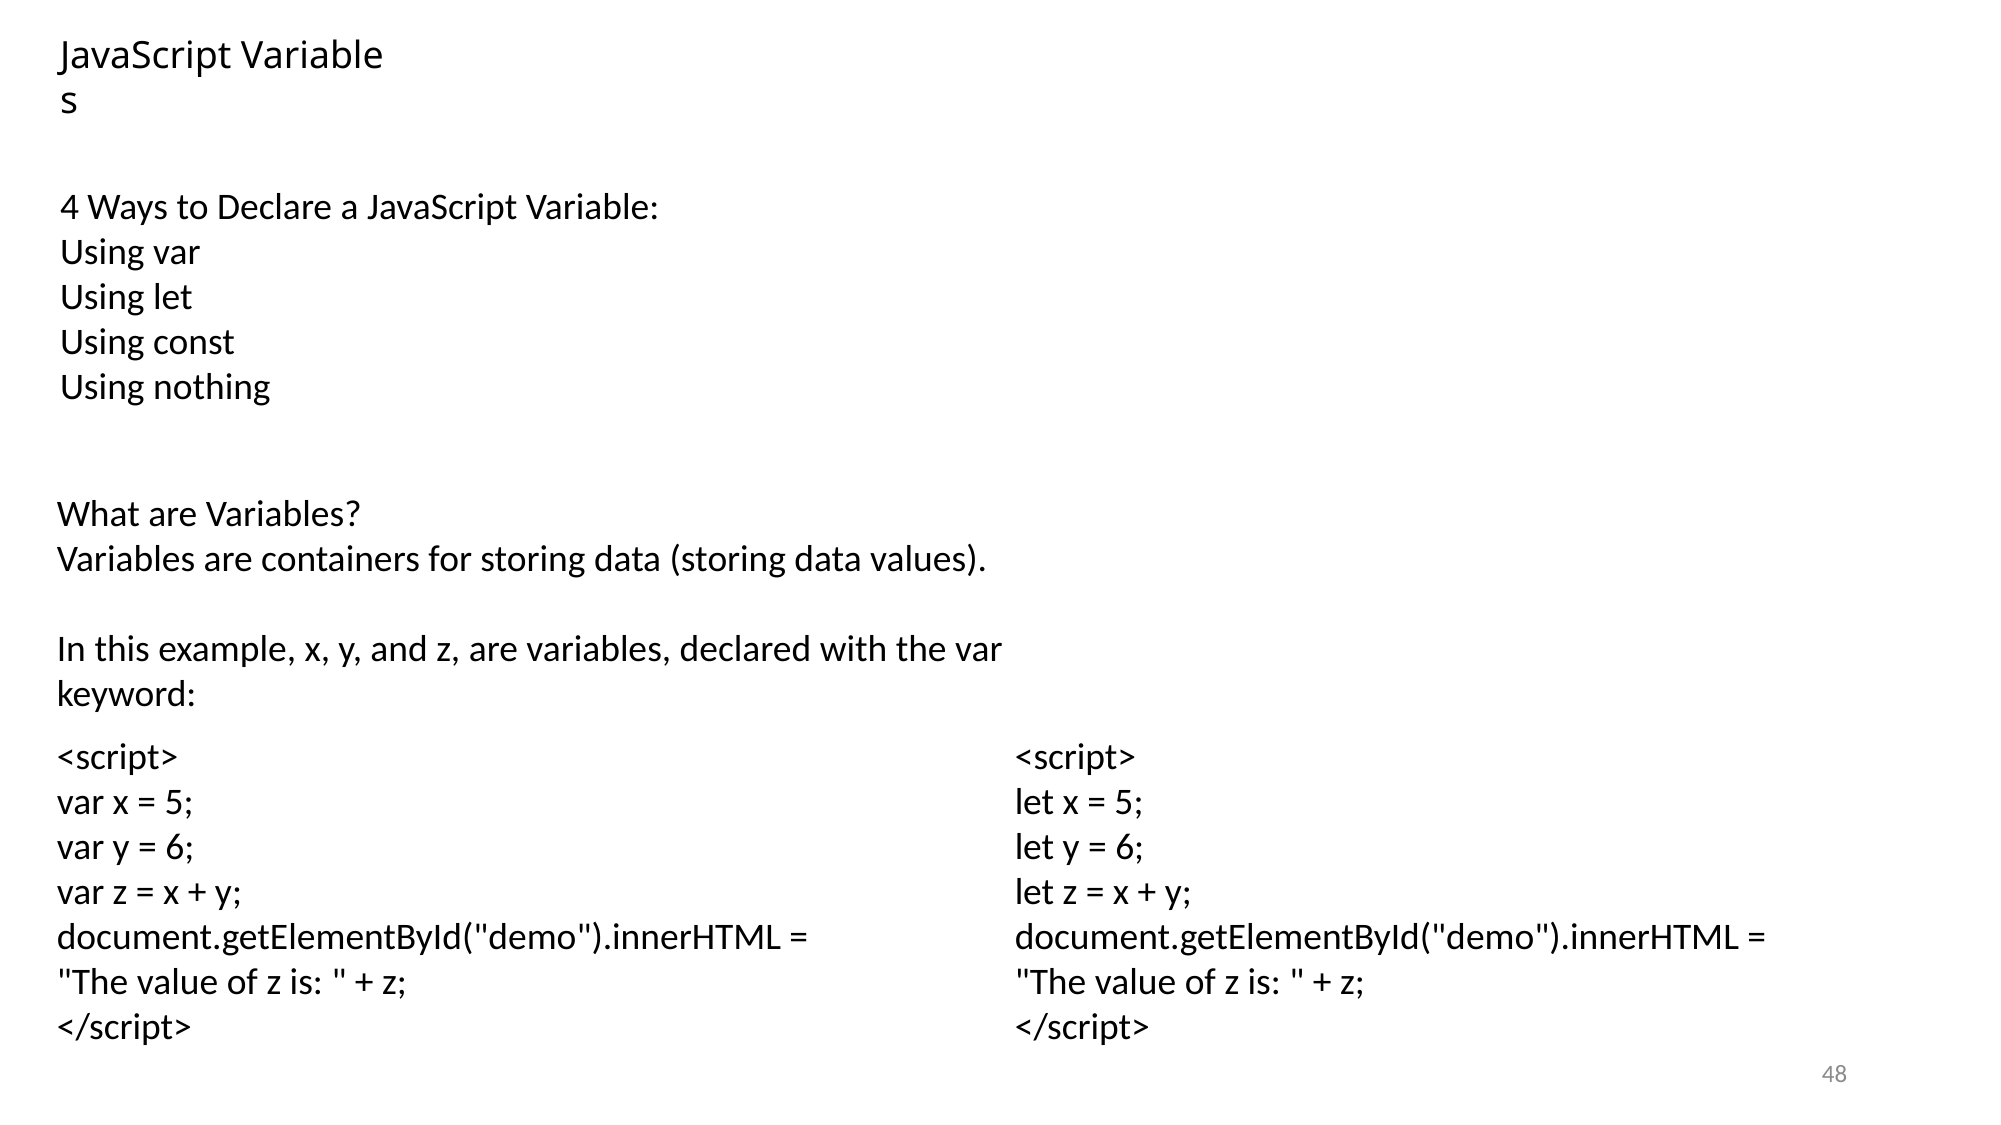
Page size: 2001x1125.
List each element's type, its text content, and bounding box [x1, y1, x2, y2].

text_box 4 Ways to Declare a JavaScript Variable: Using var Using let Using const Using nothing [45, 174, 1064, 415]
slide_number 48 [1412, 1042, 1863, 1103]
text_box <script> let x = 5; let y = 6; let z = x + y; document.getElementById("demo").innerHTML = "The value of z is: " + z; </script> [999, 724, 2000, 1054]
text_box JavaScript Variables [45, 23, 404, 174]
text_box <script> var x = 5; var y = 6; var z = x + y; document.getElementById("demo").innerHTML = "The value of z is: " + z; </script> [42, 724, 999, 1054]
text_box What are Variables? Variables are containers for storing data (storing data values). In this example, x, y, and z, are variables, declared with the var keyword: [42, 481, 1064, 722]
